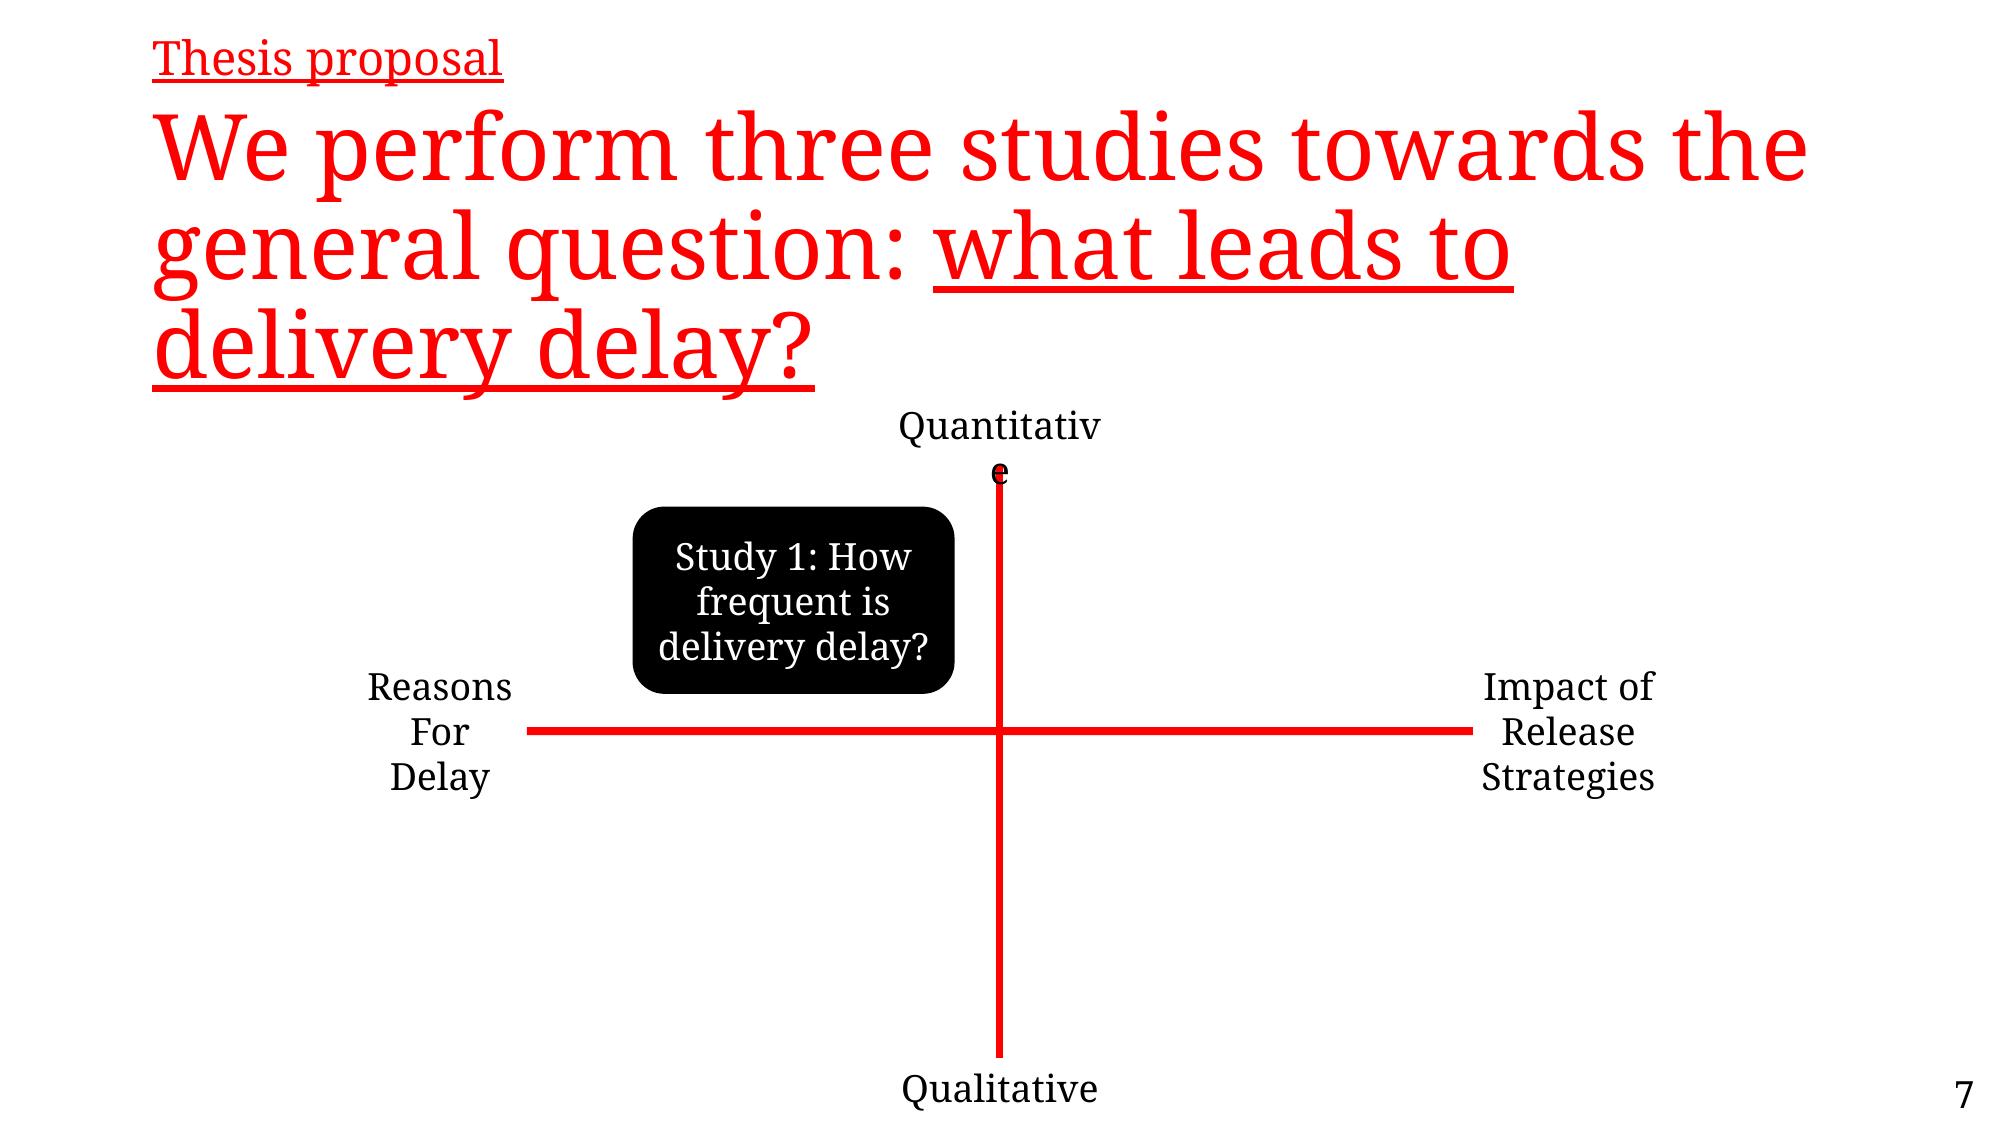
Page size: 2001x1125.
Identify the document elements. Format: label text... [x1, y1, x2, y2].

text_box Quantitative [875, 394, 1124, 500]
text_box Reasons For Delay [316, 655, 564, 805]
text_box [995, 736, 1004, 1058]
text_box [995, 500, 1004, 726]
text_box Qualitative [876, 1058, 1124, 1118]
text_box Impact of Release Strategies [1444, 655, 1693, 805]
title We perform three studies towards the general question: what leads to delivery delay? [137, 94, 1863, 536]
text_box Study 1: How frequent is delivery delay? [632, 506, 955, 694]
text_box [564, 726, 1444, 736]
text_box 7 [1939, 1063, 2000, 1124]
list Thesis proposal [137, 27, 1863, 94]
